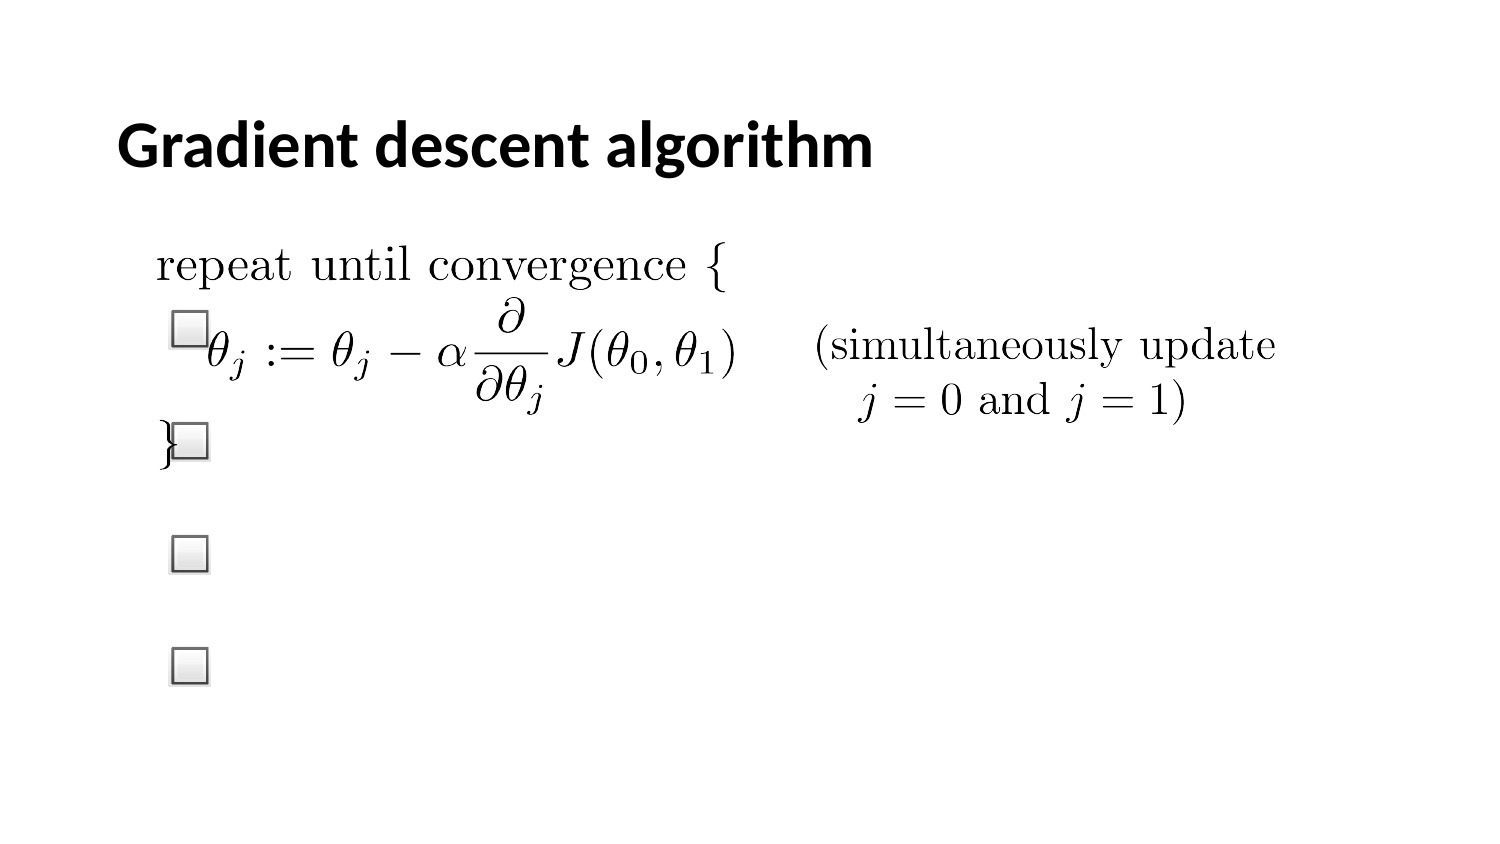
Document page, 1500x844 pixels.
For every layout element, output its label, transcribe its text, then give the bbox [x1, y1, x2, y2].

picture [168, 532, 211, 575]
text_box Gradient descent algorithm [103, 93, 891, 189]
picture [157, 241, 735, 470]
picture [816, 323, 1276, 425]
picture [168, 644, 211, 687]
